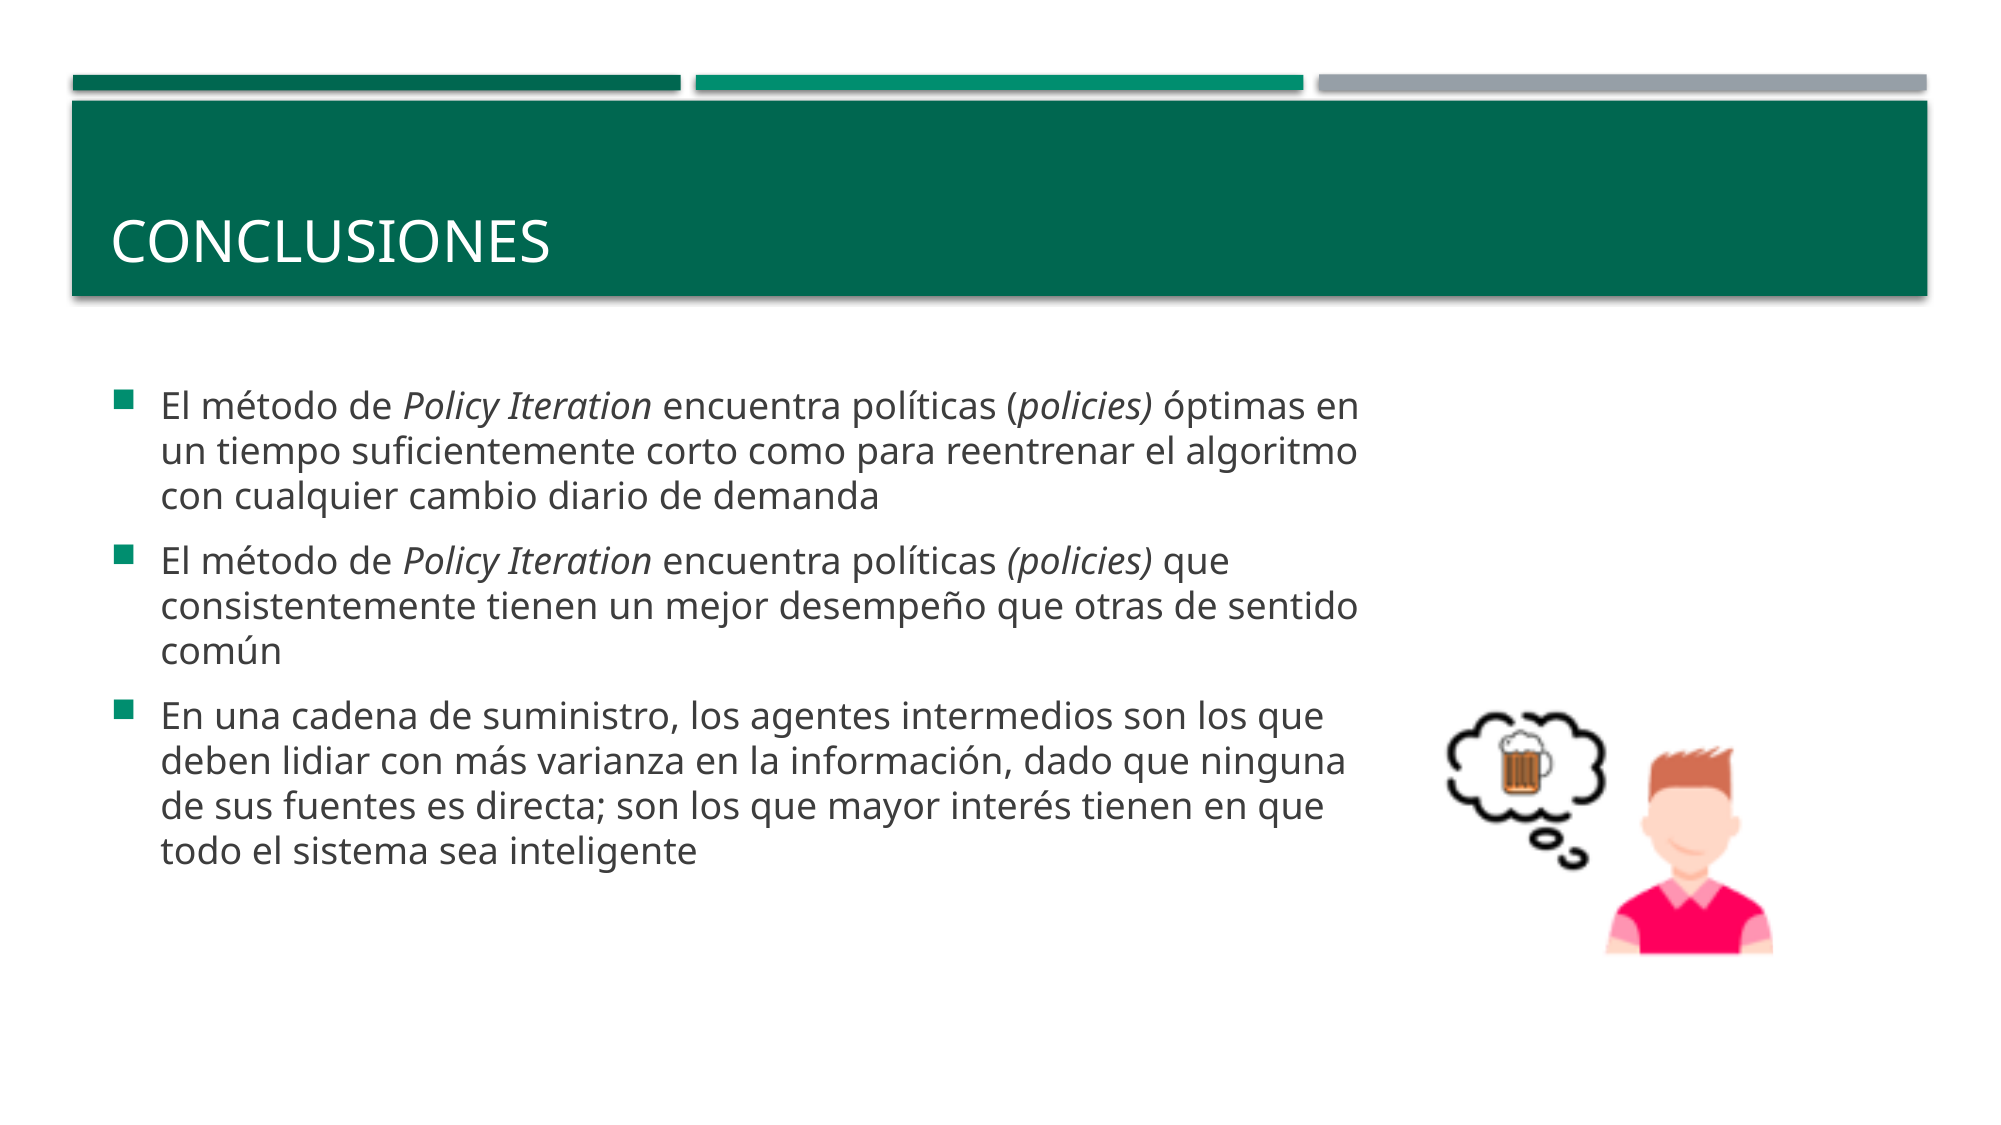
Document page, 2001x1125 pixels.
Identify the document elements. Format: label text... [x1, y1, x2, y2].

title conclusiones [95, 115, 1905, 282]
list El método de Policy Iteration encuentra políticas (policies) óptimas en un tiempo suficientemente corto como para reentrenar el algoritmo con cualquier cambio diario de demanda El método de Policy Iteration encuentra políticas (policies) que consistentemente tienen un mejor desempeño que otras de sentido común En una cadena de suministro, los agentes intermedios son los que deben lidiar con más varianza en la información, dado que ninguna de sus fuentes es directa; son los que mayor interés tienen en que todo el sistema sea inteligente [95, 357, 1377, 962]
picture [1405, 693, 1774, 988]
